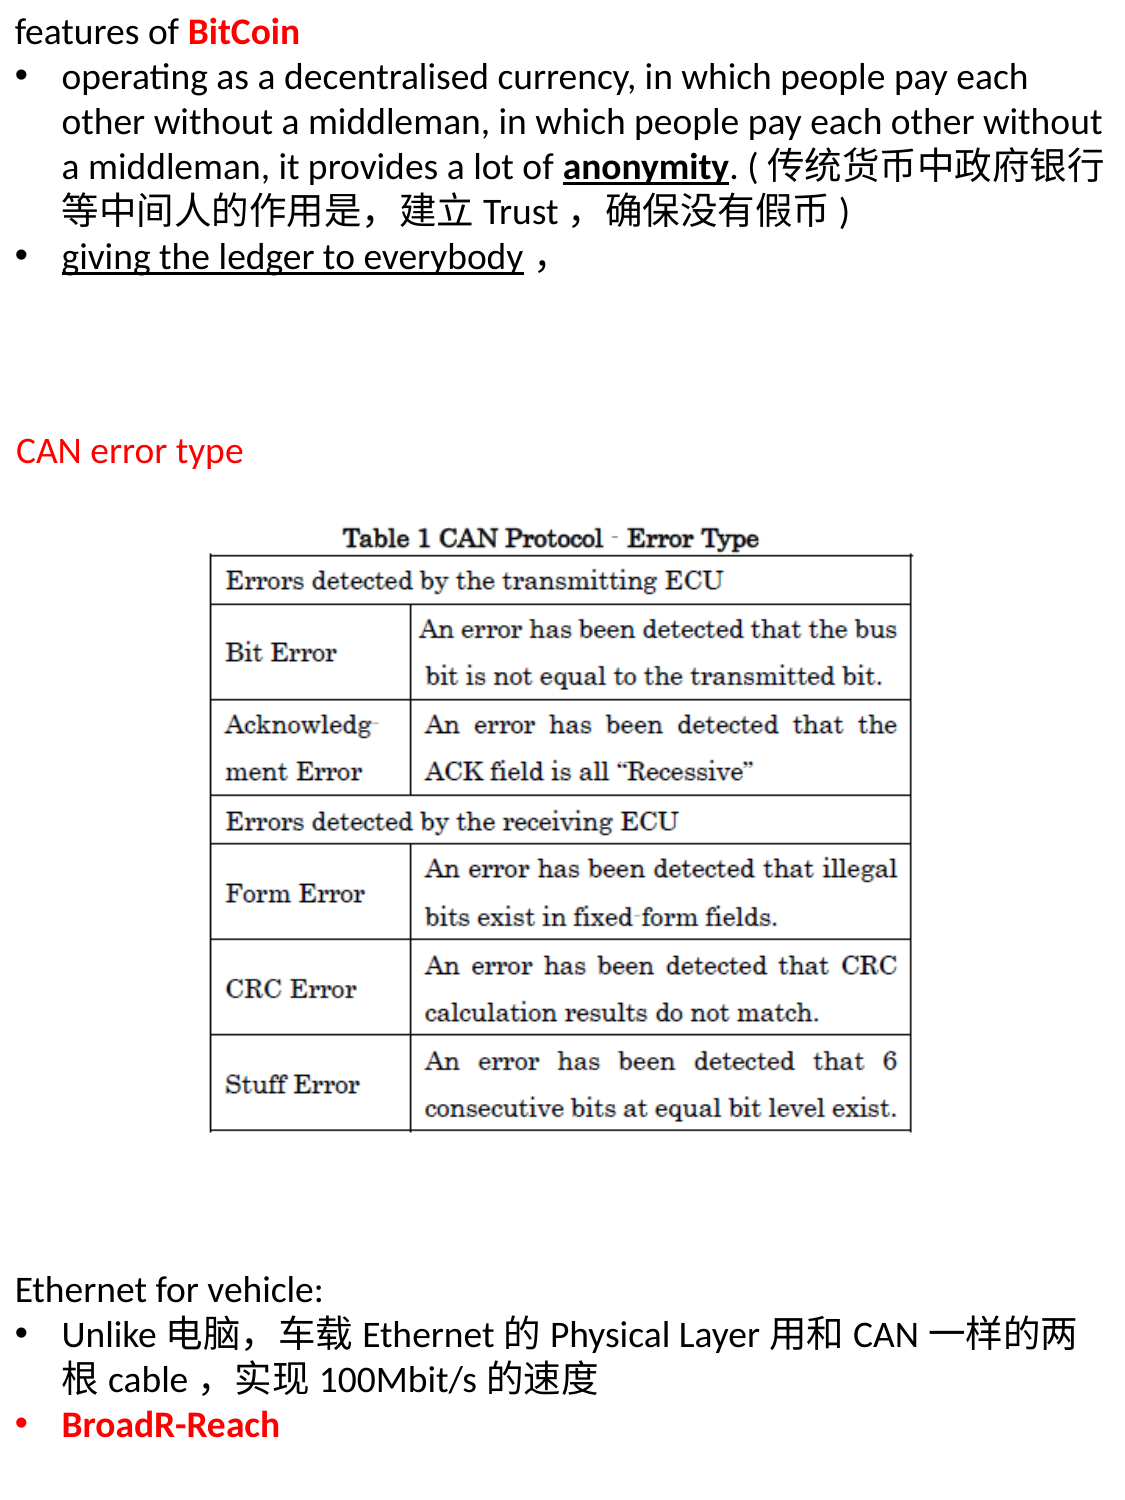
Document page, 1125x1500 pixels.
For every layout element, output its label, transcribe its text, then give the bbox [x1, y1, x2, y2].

text_box Ethernet for vehicle: Unlike电脑，车载Ethernet的Physical Layer用和CAN一样的两根cable，实现100Mbit/s的速度 BroadR-Reach [0, 1257, 1125, 1453]
text_box CAN error type [1, 419, 260, 479]
text_box features of BitCoin operating as a decentralised currency, in which people pay each other without a middleman, in which people pay each other without a middleman, it provides a lot of anonymity. (传统货币中政府银行等中间人的作用是，建立Trust，确保没有假币) giving the ledger to everybody， [0, 0, 1125, 285]
picture [195, 513, 930, 1150]
